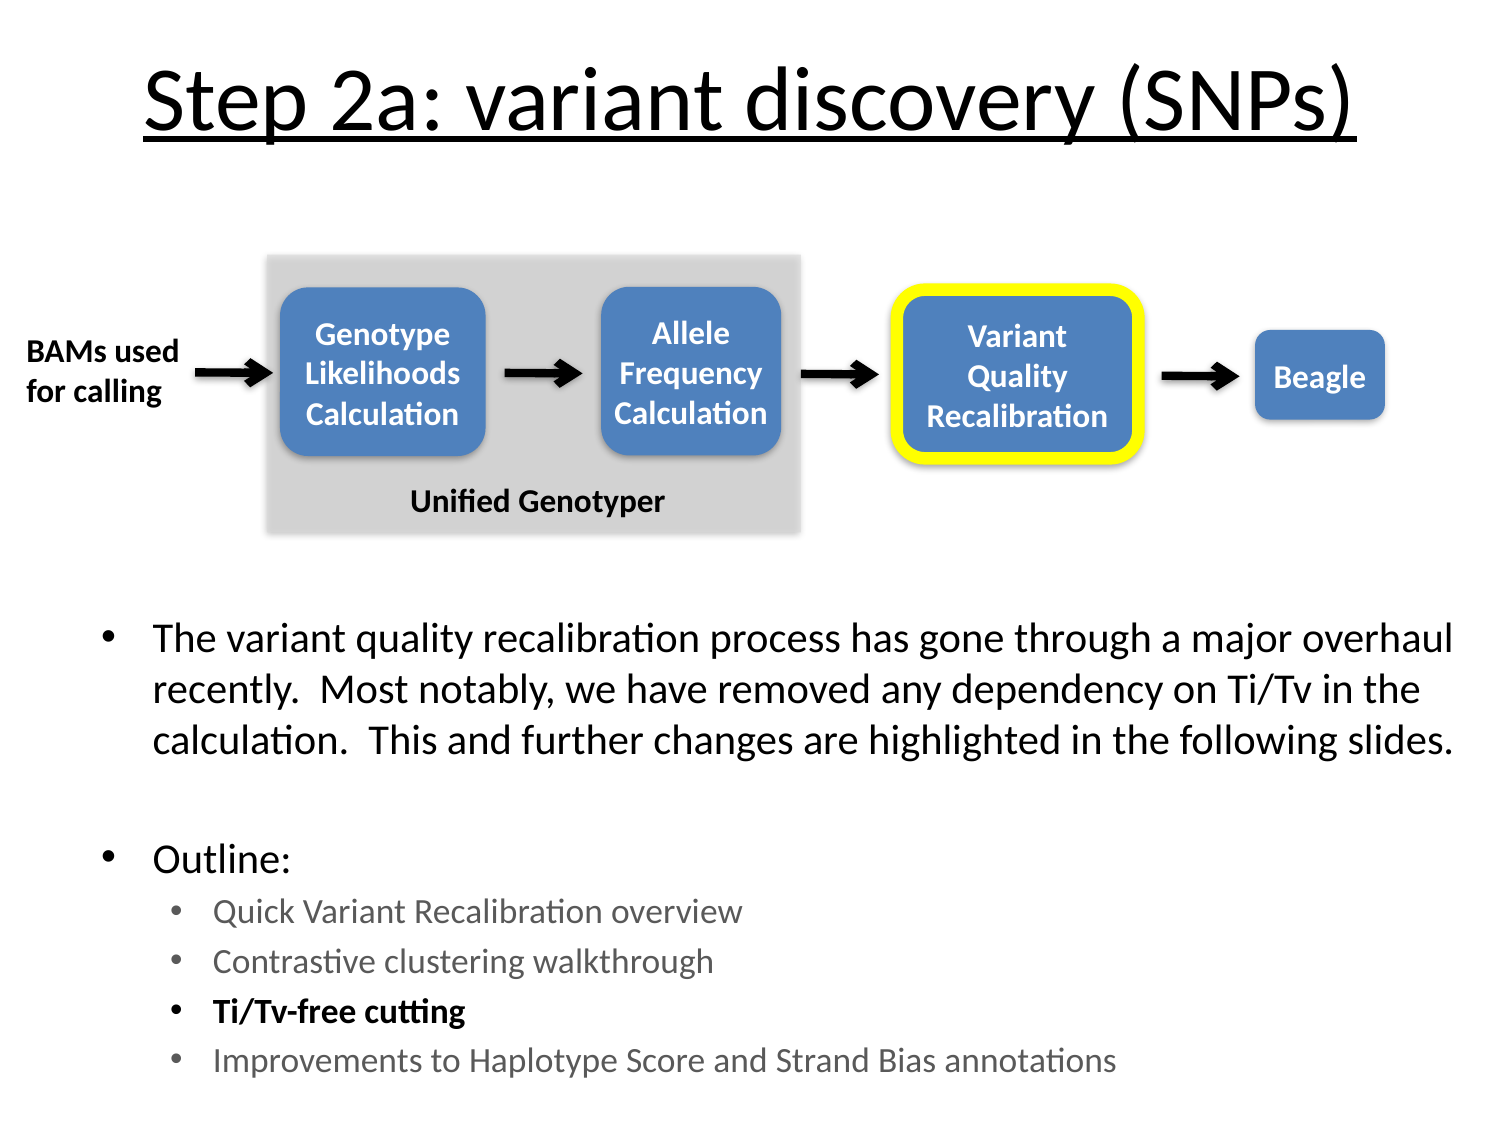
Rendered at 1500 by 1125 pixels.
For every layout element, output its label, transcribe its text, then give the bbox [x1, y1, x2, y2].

text_box BAMs used for calling [11, 322, 214, 417]
title Step 2a: variant discovery (SNPs) [75, 0, 1425, 188]
text_box Beagle [1255, 329, 1385, 420]
text_box Allele Frequency Calculation [600, 286, 782, 457]
text_box Variant Quality Recalibration [896, 288, 1140, 460]
text_box Genotype Likelihoods Calculation [279, 286, 487, 457]
text_box Unified Genotyper [395, 471, 681, 527]
text_box [266, 254, 802, 533]
list The variant quality recalibration process has gone through a major overhaul recently. Most notably, we have removed any dependency on Ti/Tv in the calculation. This and further changes are highlighted in the following slides. Outline: Quick Variant Recalibration overview Contrastive clustering walkthrough Ti/Tv-free cutting Improvements to Haplotype Score and Strand Bias annotations [86, 602, 1477, 1107]
